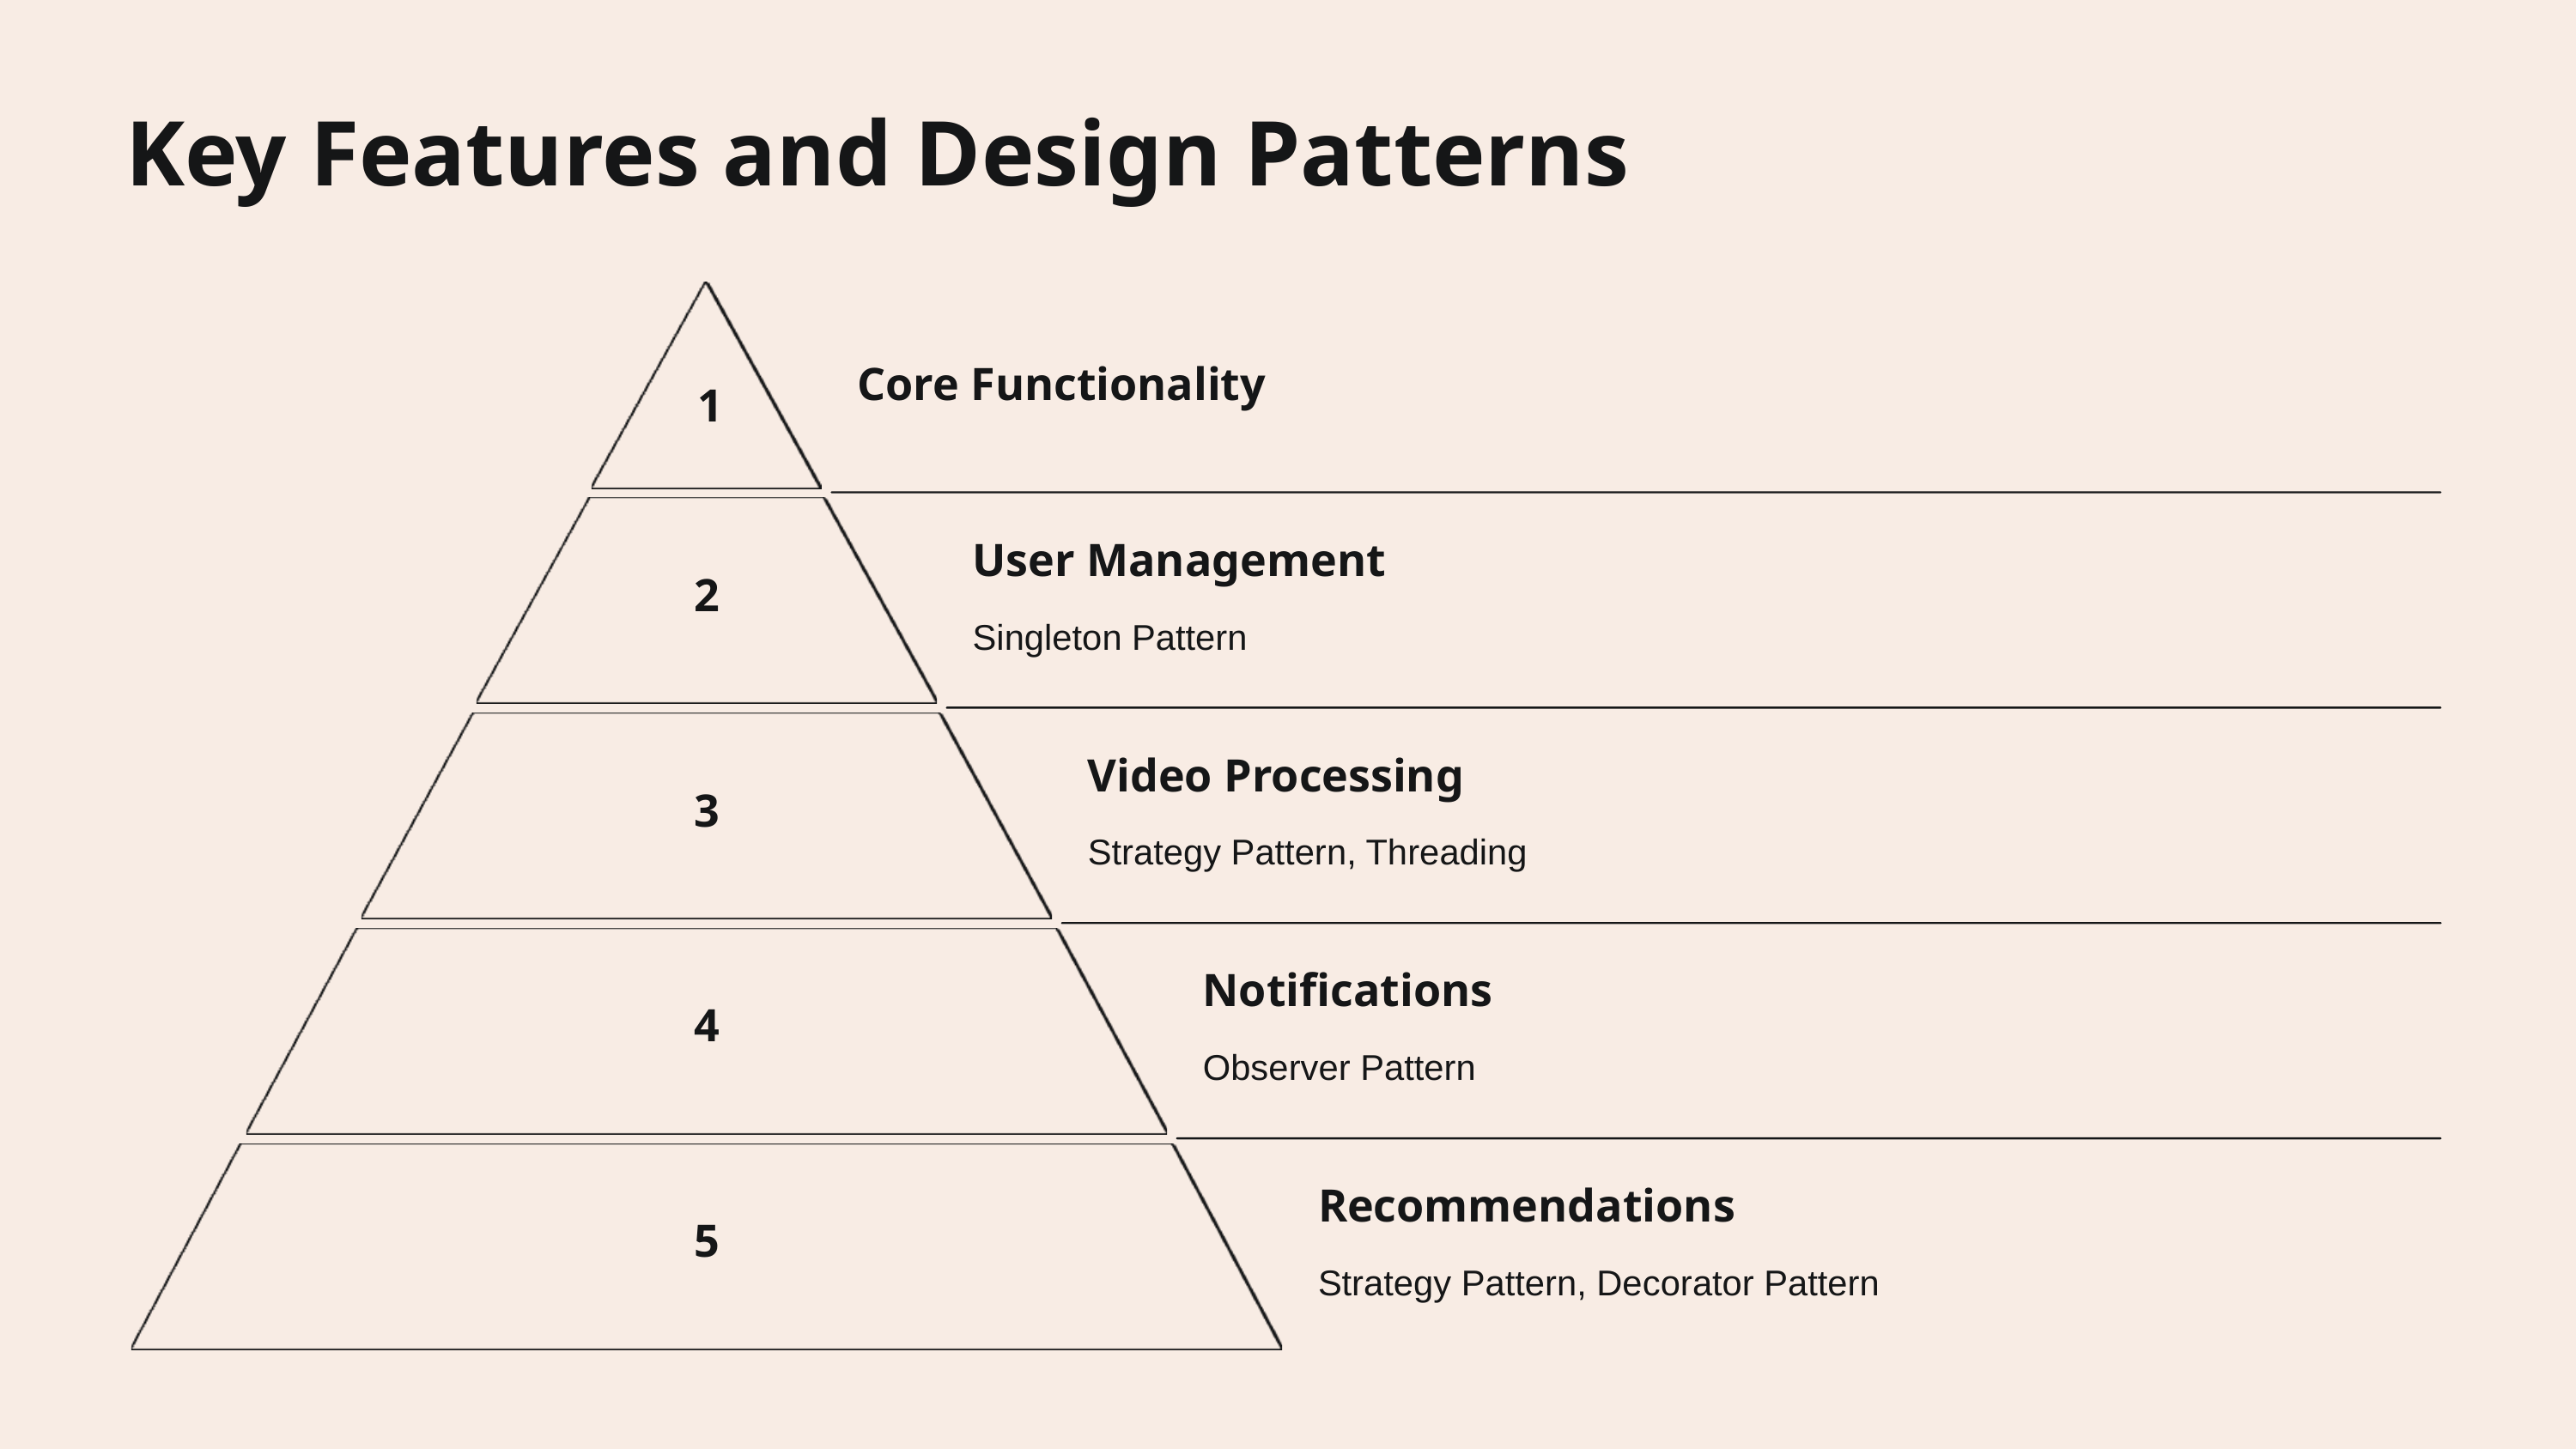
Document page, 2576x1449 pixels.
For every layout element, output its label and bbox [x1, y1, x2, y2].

text_box [945, 706, 2442, 709]
text_box [0, 0, 2576, 1449]
text_box [1176, 1137, 2442, 1140]
text_box [1060, 921, 2442, 925]
